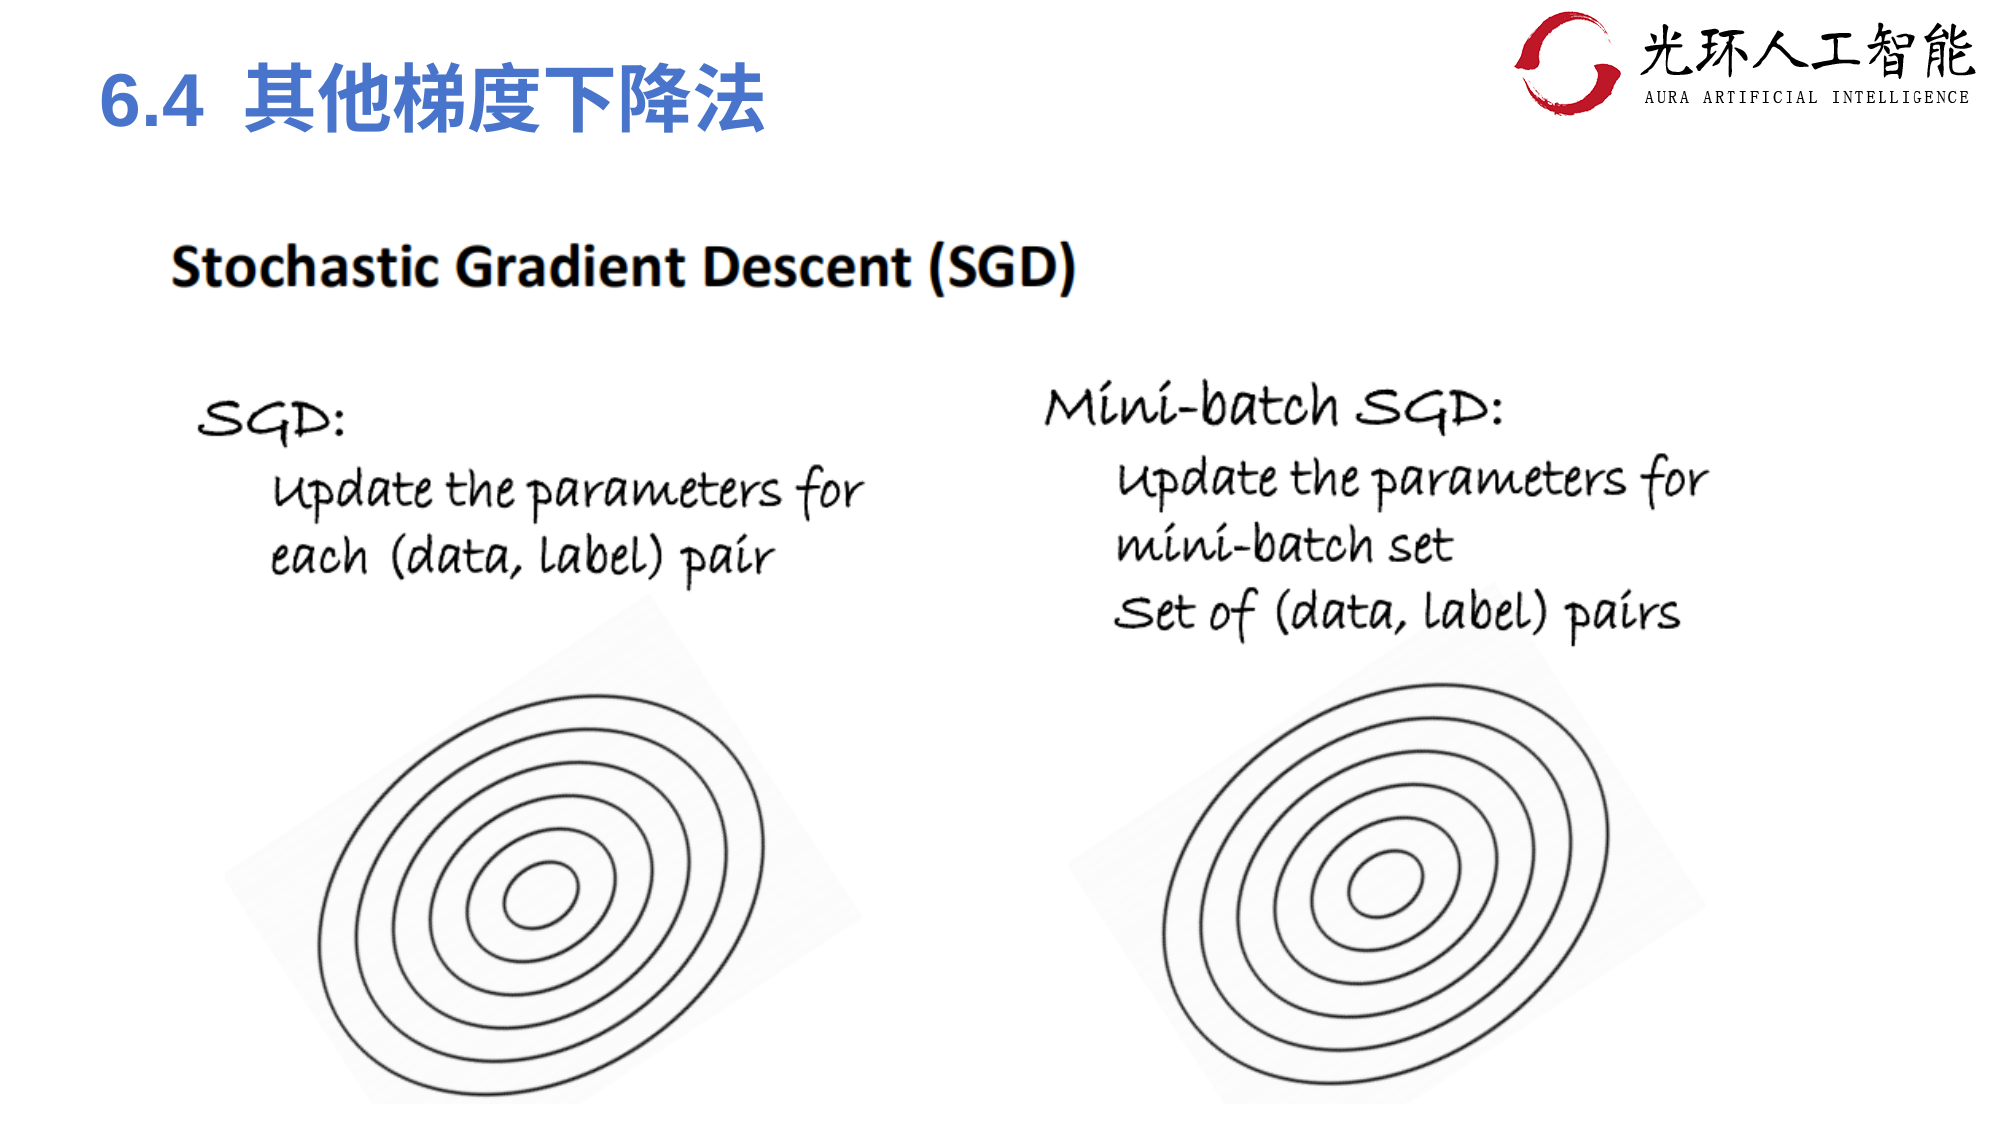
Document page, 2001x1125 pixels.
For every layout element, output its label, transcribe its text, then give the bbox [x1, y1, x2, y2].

picture [148, 218, 1763, 1105]
text_box 6.4 其他梯度下降法 [99, 38, 1900, 155]
picture [1512, 9, 1976, 117]
